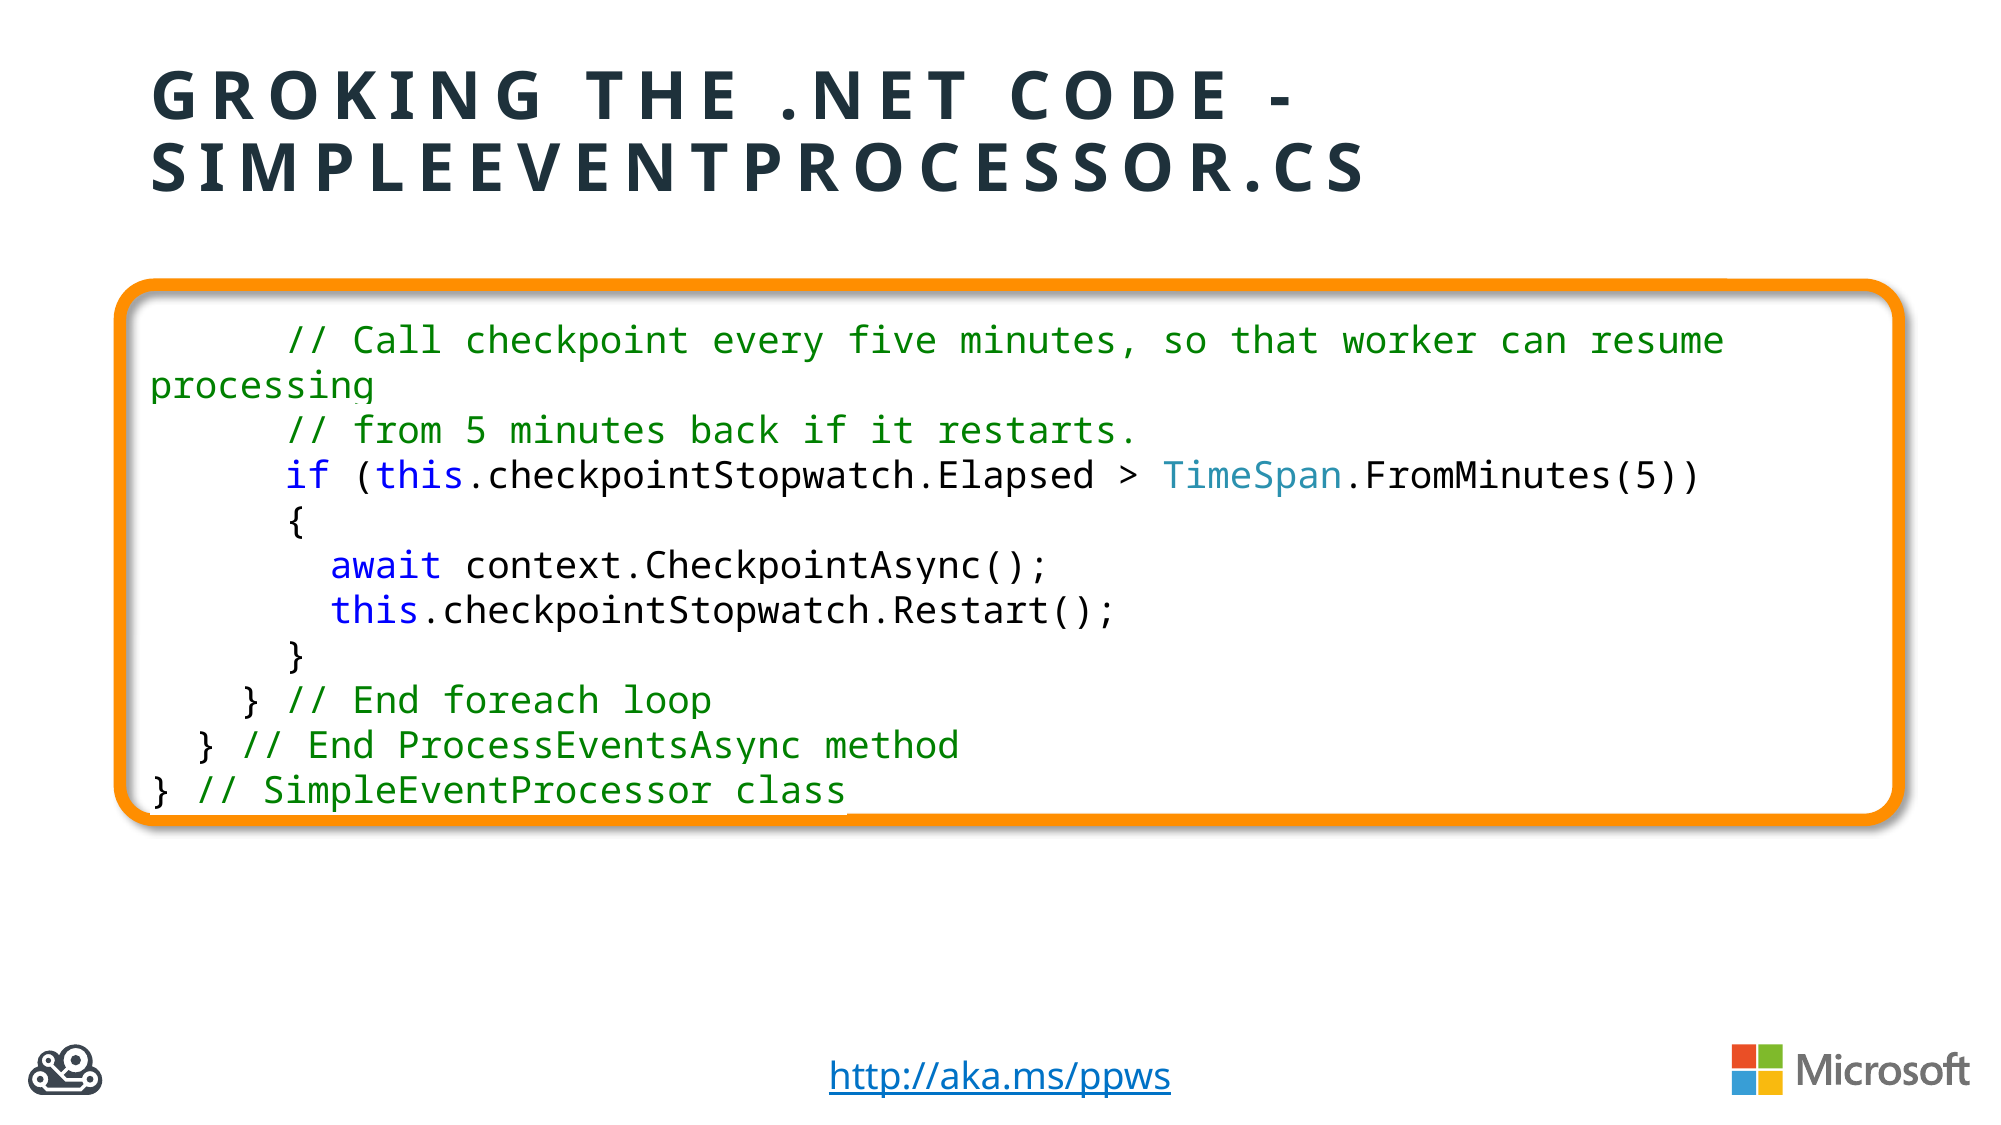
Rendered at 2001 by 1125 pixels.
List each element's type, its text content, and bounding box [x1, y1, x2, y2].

text_box [118, 283, 1900, 820]
text_box // Call checkpoint every five minutes, so that worker can resume processing // from 5 minutes back if it restarts. if (this.checkpointStopwatch.Elapsed > TimeSpan.FromMinutes(5)) { await context.CheckpointAsync(); this.checkpointStopwatch.Restart(); } } // End foreach loop } // End ProcessEventsAsync method } // SimpleEventProcessor class [134, 308, 1874, 864]
title Groking the .nET code - SimpleEventProcessor.cs [135, 24, 1860, 243]
